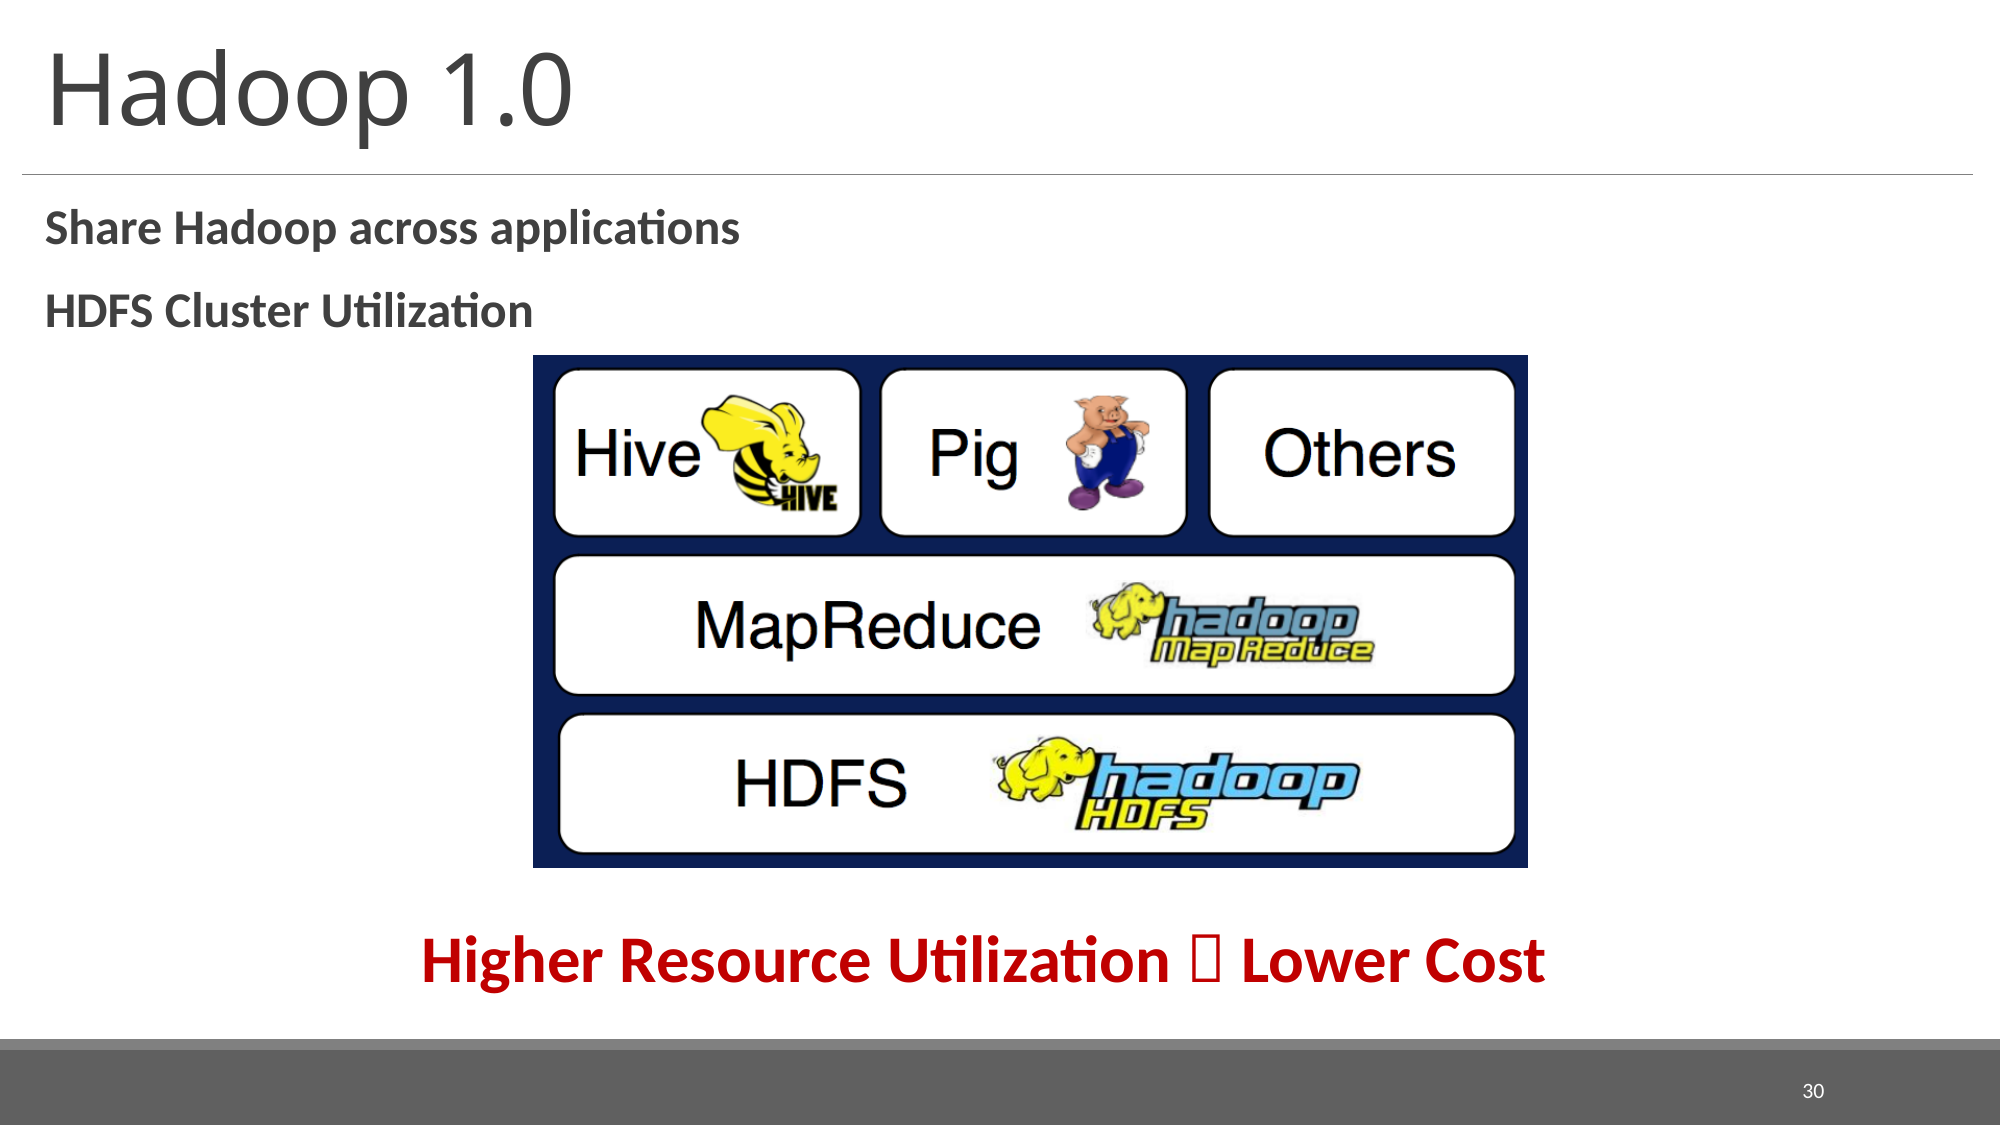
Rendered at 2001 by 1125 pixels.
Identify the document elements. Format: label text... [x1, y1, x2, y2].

picture [532, 354, 1528, 869]
text_box Higher Resource Utilization  Lower Cost [406, 908, 1577, 1004]
title Hadoop 1.0 [29, 22, 1969, 154]
list Share Hadoop across applications HDFS Cluster Utilization [29, 193, 1969, 1030]
slide_number 30 [1624, 1059, 1840, 1120]
